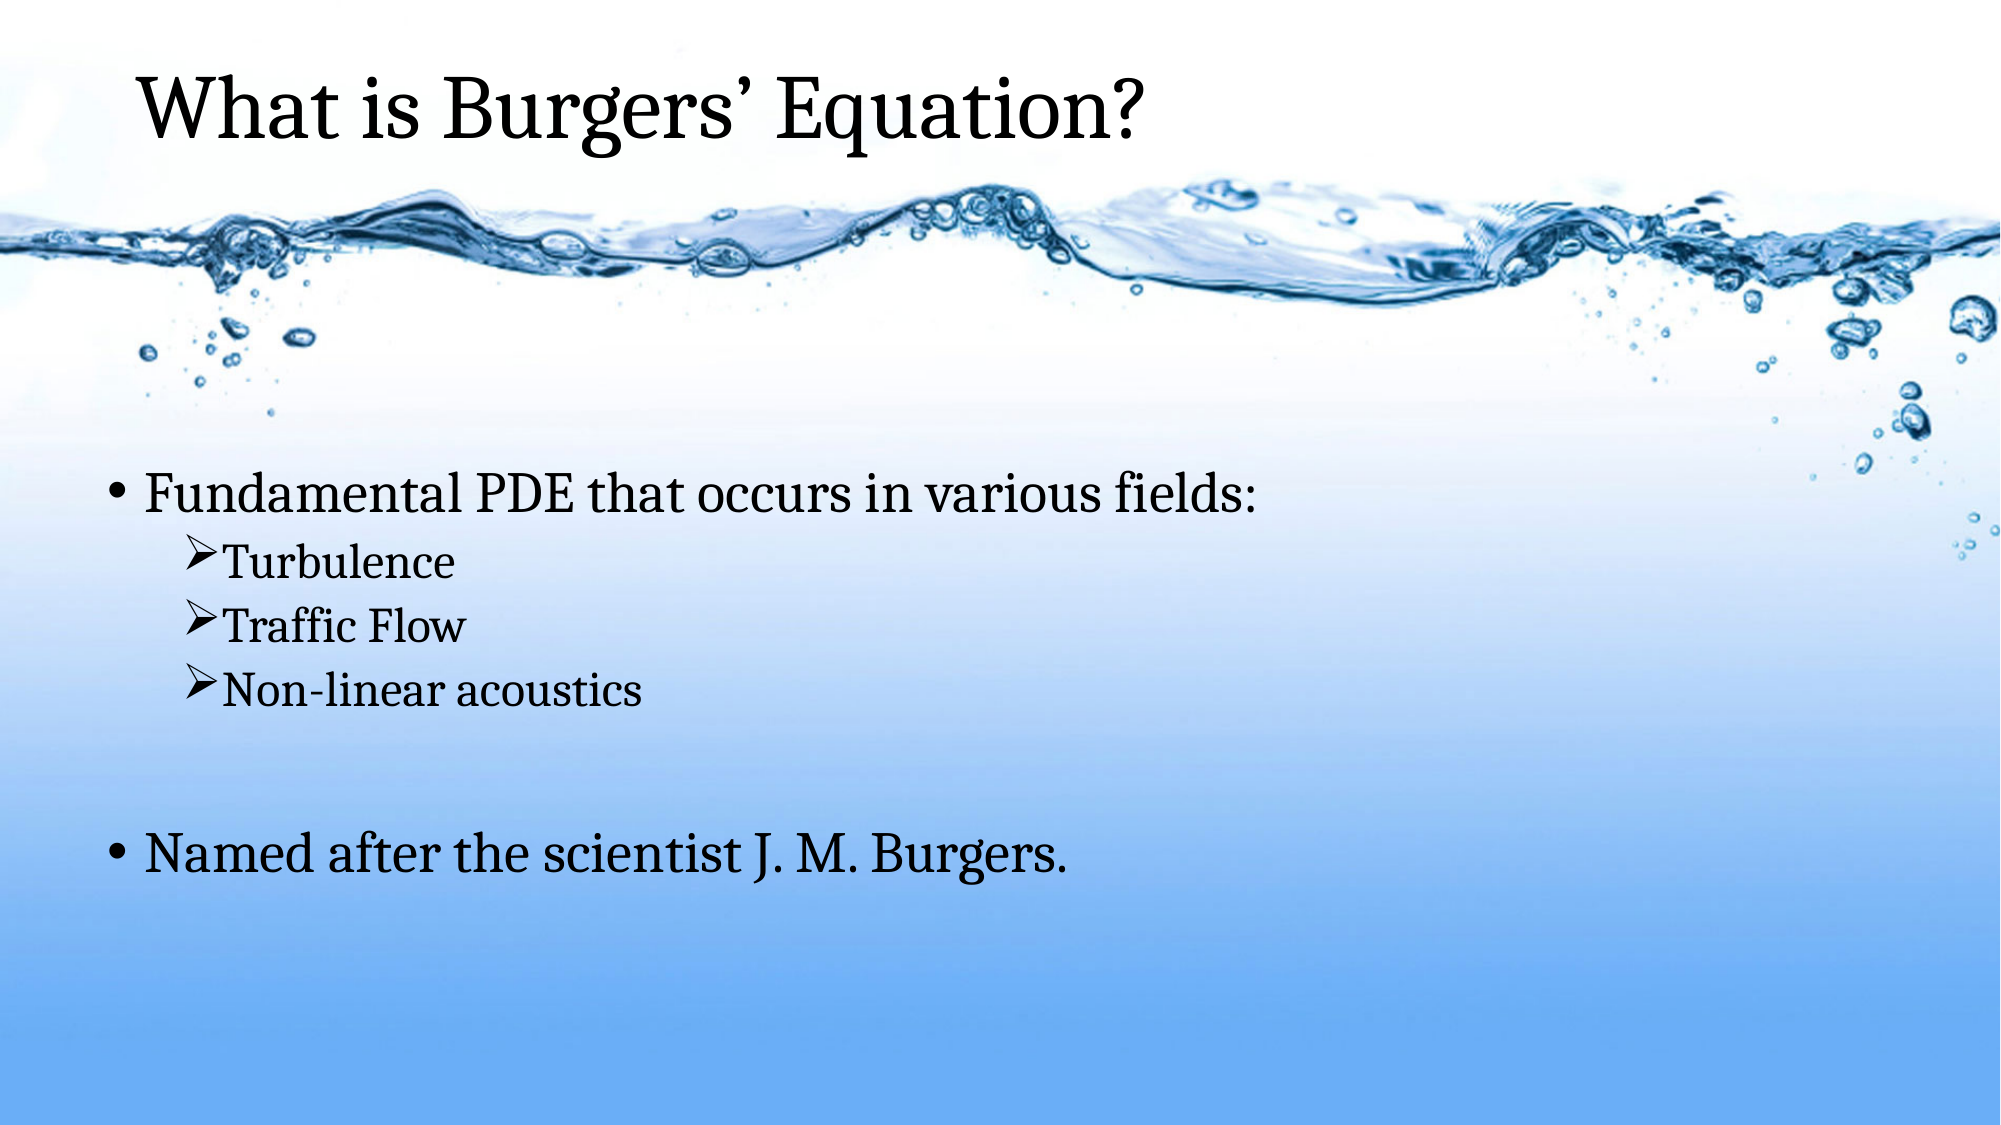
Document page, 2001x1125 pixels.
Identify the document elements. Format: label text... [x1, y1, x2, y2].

picture [0, 0, 2001, 1125]
title What is Burgers’ Equation? [120, 0, 1846, 218]
list Fundamental PDE that occurs in various fields: Turbulence Traffic Flow Non-linear acoustics Named after the scientist J. M. Burgers. [92, 454, 1818, 1125]
